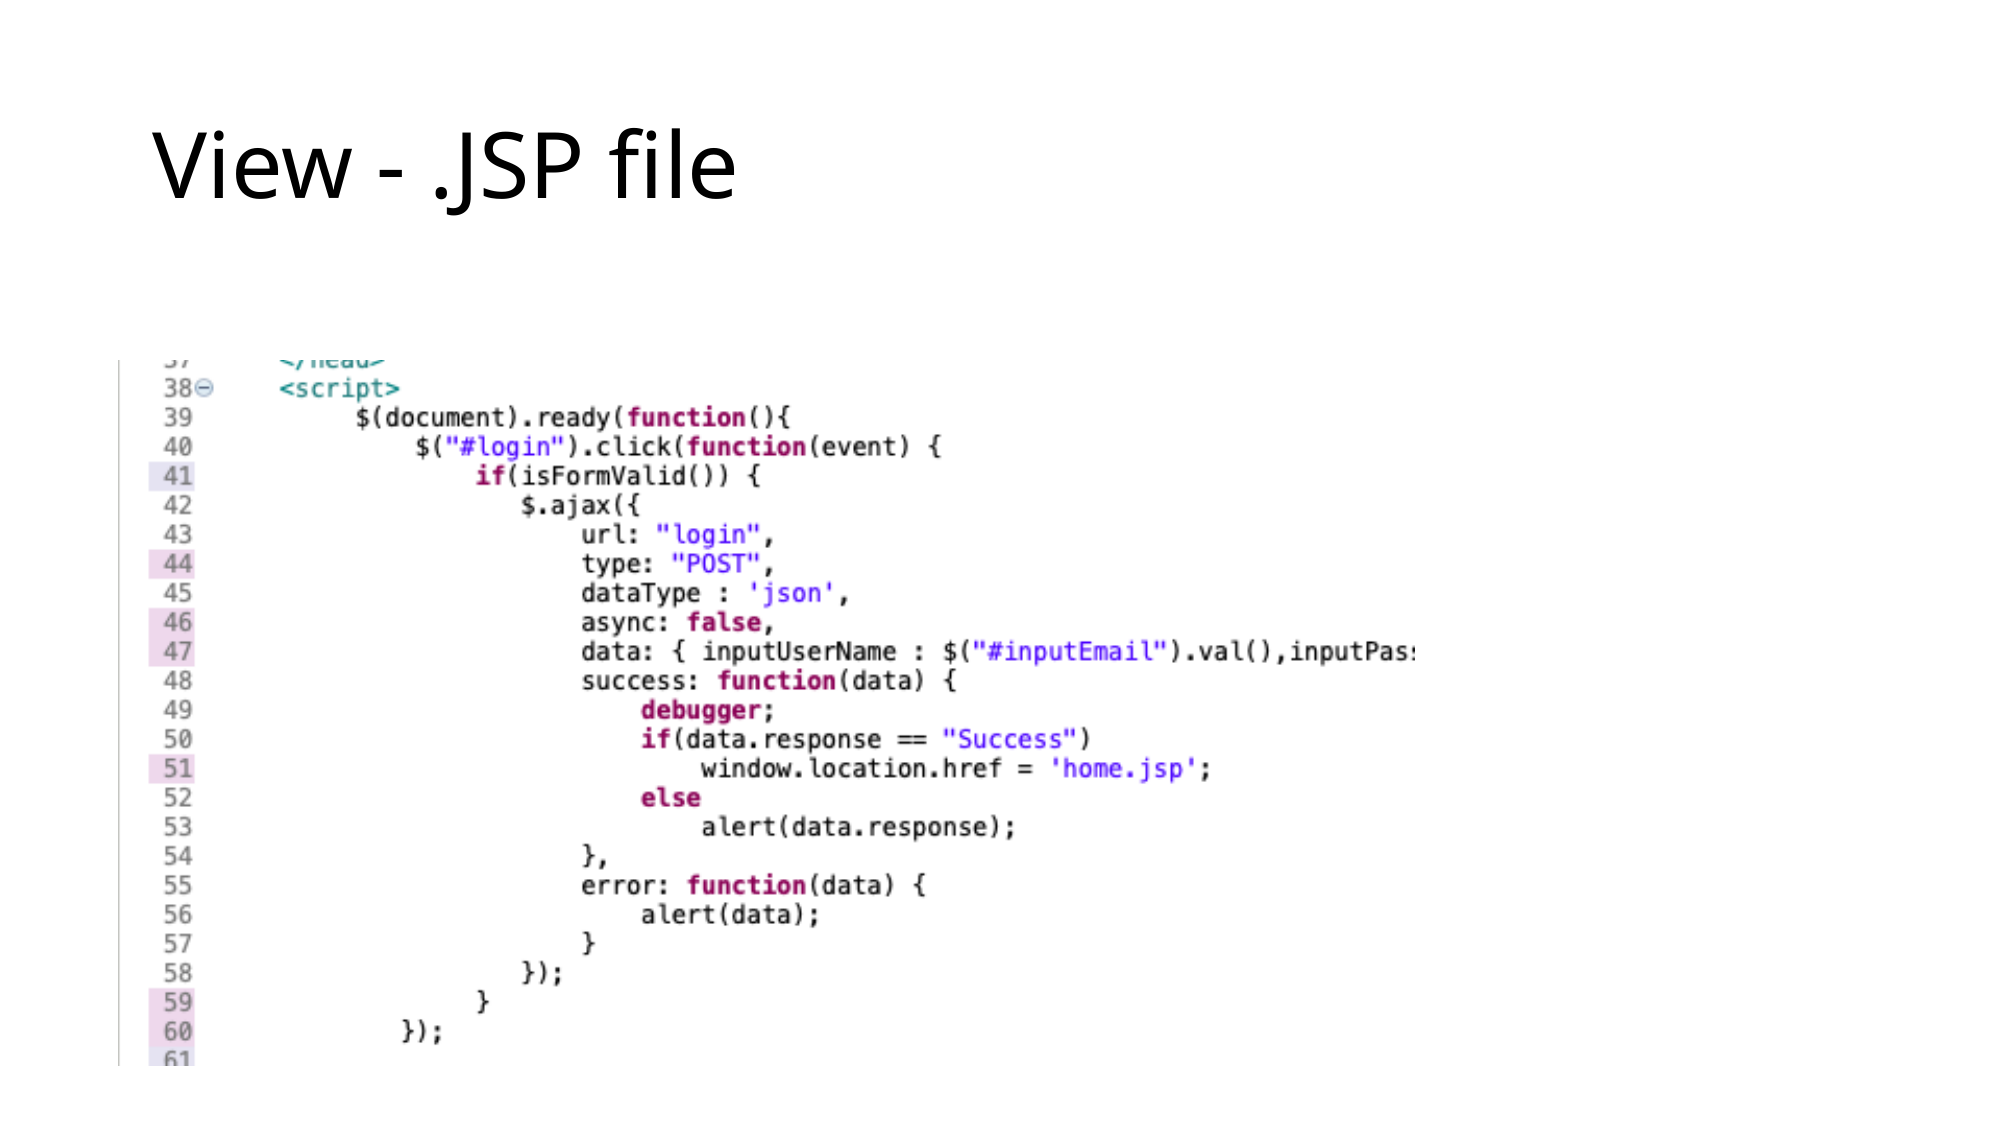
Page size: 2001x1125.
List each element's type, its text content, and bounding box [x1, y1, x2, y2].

picture [118, 360, 1415, 1066]
title View - .JSP file [137, 59, 1863, 278]
